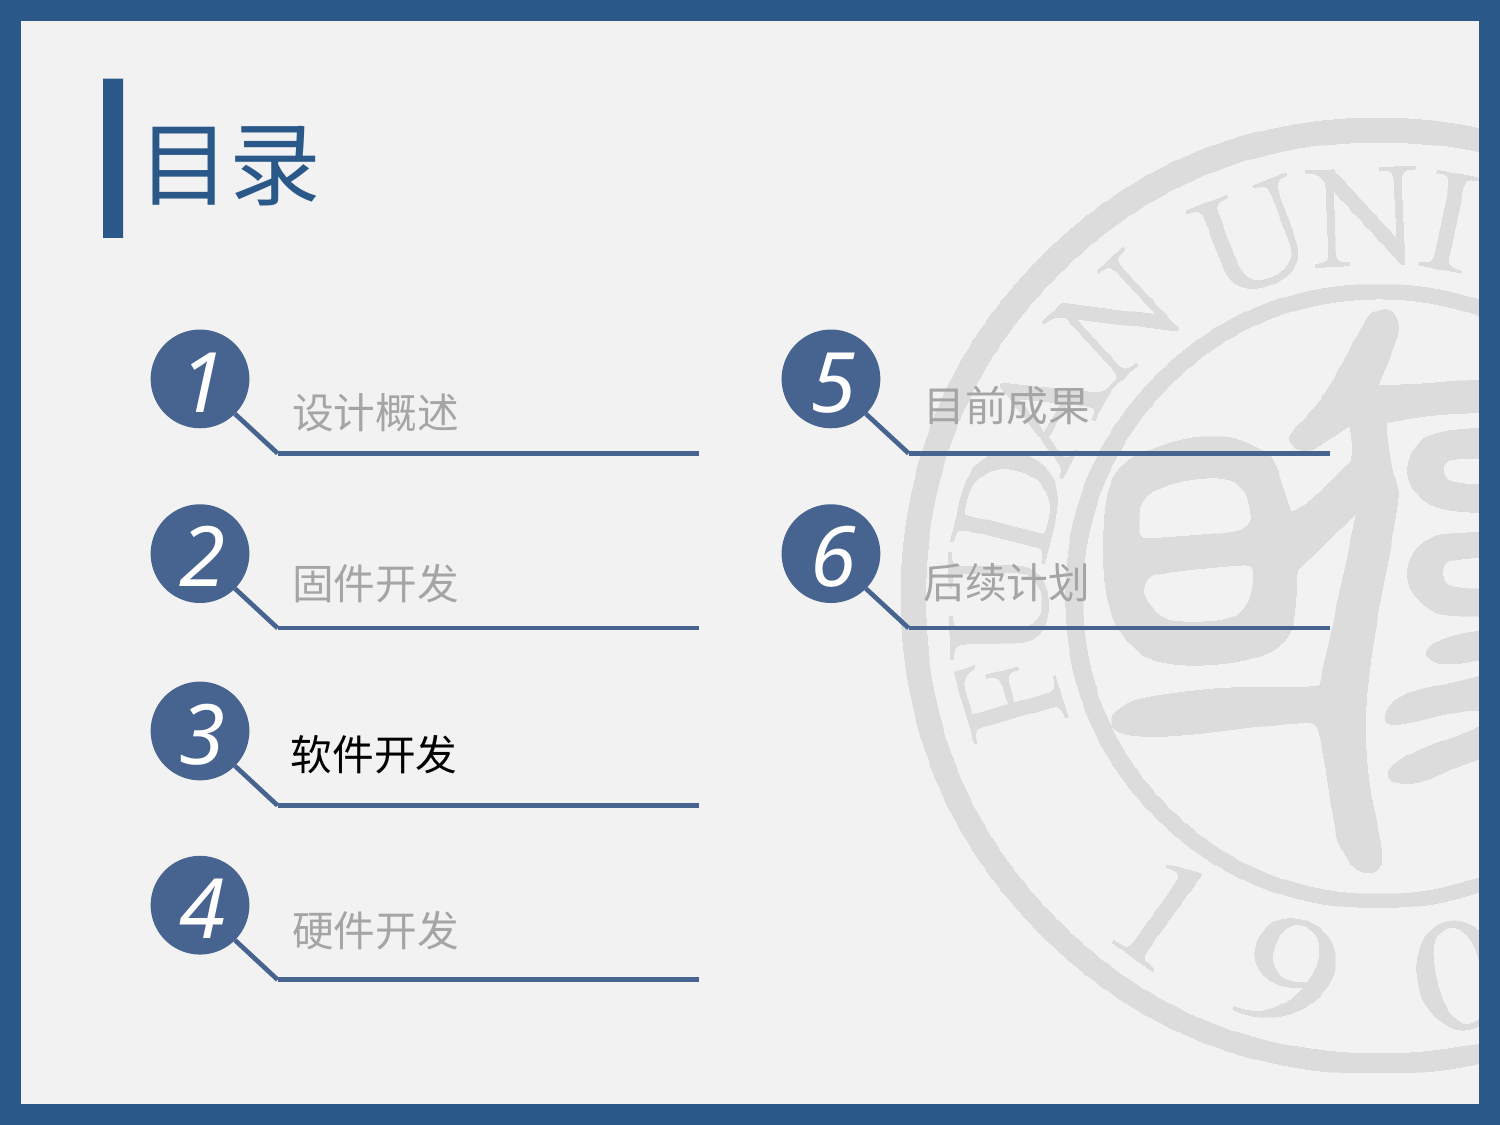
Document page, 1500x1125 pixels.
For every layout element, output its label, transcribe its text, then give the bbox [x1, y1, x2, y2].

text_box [150, 329, 700, 454]
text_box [781, 504, 1331, 629]
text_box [150, 855, 700, 980]
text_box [150, 681, 700, 806]
title 目录 [123, 59, 1397, 278]
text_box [150, 504, 700, 629]
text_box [781, 329, 1331, 454]
